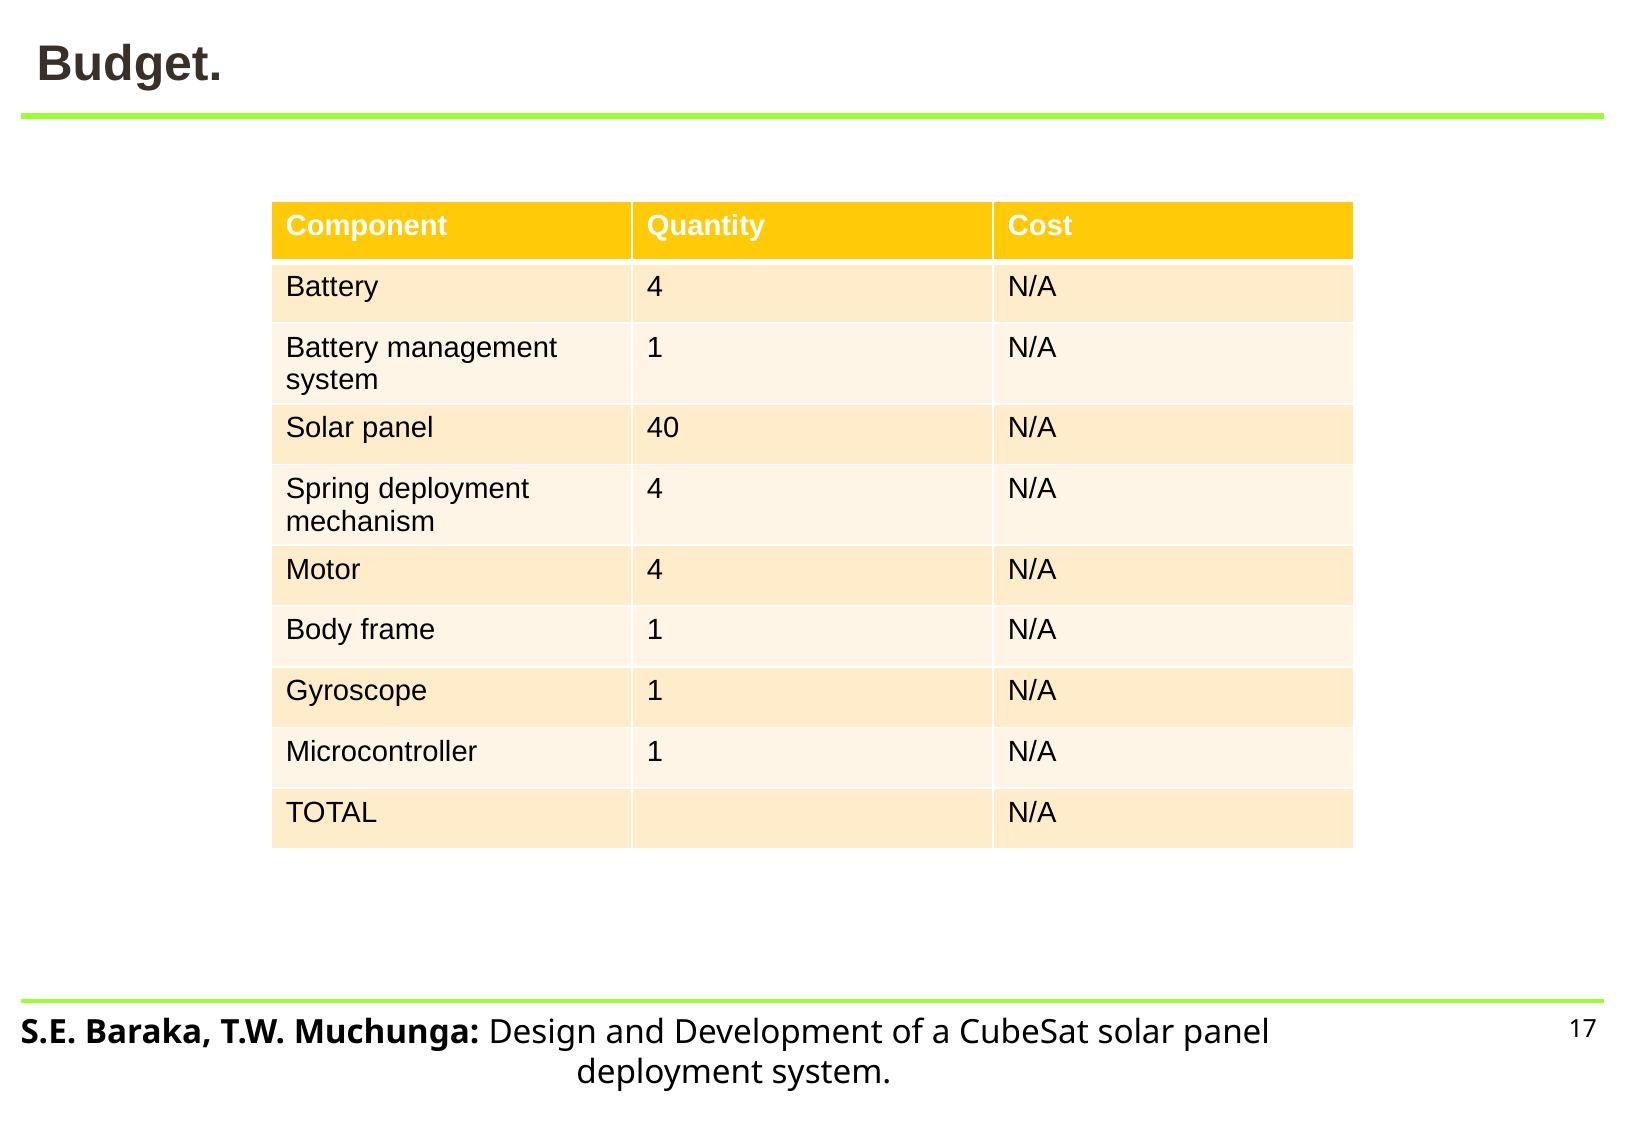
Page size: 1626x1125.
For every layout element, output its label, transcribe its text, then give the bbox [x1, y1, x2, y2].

table_cell N/A [994, 607, 1353, 666]
table_cell Motor [272, 546, 631, 605]
table_cell 40 [633, 405, 992, 464]
table_header Component [272, 202, 631, 259]
table_cell Solar panel [272, 405, 631, 464]
table_cell Spring deployment mechanism [272, 465, 631, 544]
table_cell TOTAL [272, 789, 631, 848]
table_cell Body frame [272, 607, 631, 666]
table_cell N/A [994, 405, 1353, 464]
table_cell 1 [633, 728, 992, 787]
table_cell 1 [633, 607, 992, 666]
table_cell 4 [633, 465, 992, 544]
table_cell N/A [994, 265, 1353, 322]
table_cell Battery [272, 265, 631, 322]
table_header Cost [994, 202, 1353, 259]
table_cell 1 [633, 668, 992, 727]
table_cell N/A [994, 789, 1353, 848]
table_cell 4 [633, 546, 992, 605]
table_cell N/A [994, 546, 1353, 605]
table_header Quantity [633, 202, 992, 259]
table_cell 4 [633, 265, 992, 322]
table_cell Gyroscope [272, 668, 631, 727]
table_cell 1 [633, 324, 992, 403]
table_cell N/A [994, 728, 1353, 787]
table_cell [633, 789, 992, 848]
table_cell N/A [994, 324, 1353, 403]
title Budget. [21, 34, 1363, 198]
table_cell N/A [994, 465, 1353, 544]
table_cell N/A [994, 668, 1353, 727]
table_cell Battery management system [272, 324, 631, 403]
table_cell Microcontroller [272, 728, 631, 787]
